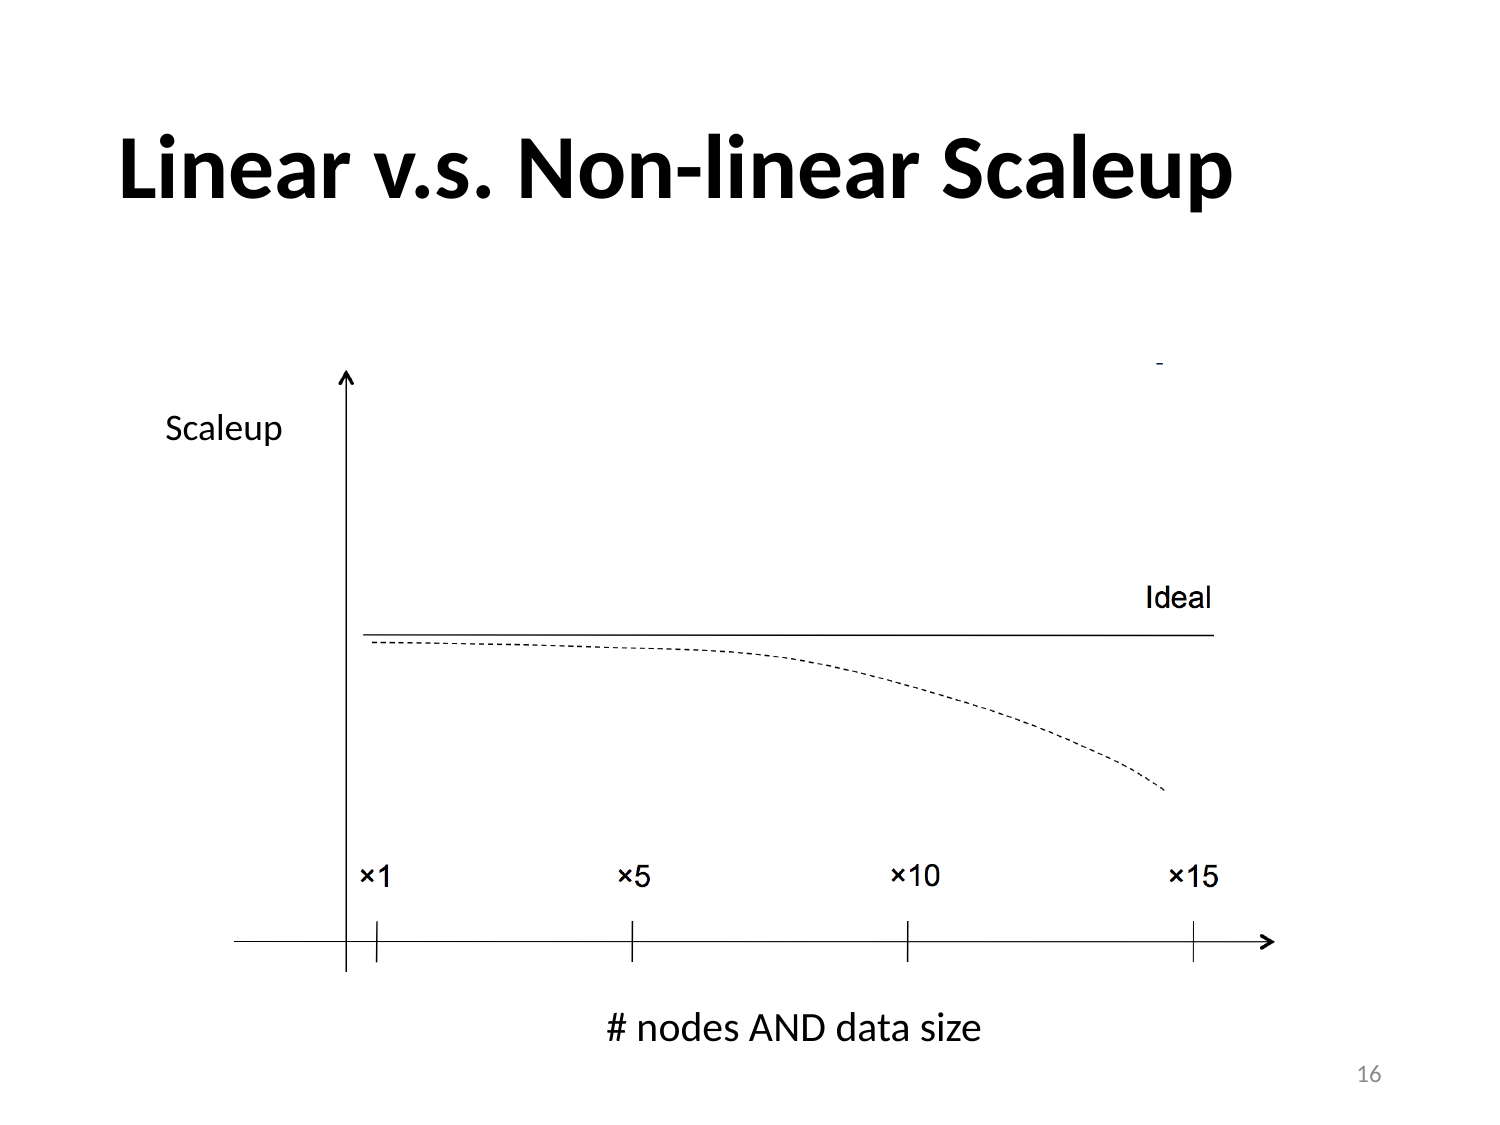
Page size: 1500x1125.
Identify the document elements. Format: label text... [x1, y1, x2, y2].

text_box # nodes AND data size [591, 992, 998, 1058]
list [150, 363, 1282, 972]
title Linear v.s. Non-linear Scaleup [103, 59, 1397, 278]
slide_number 16 [1059, 1042, 1397, 1103]
